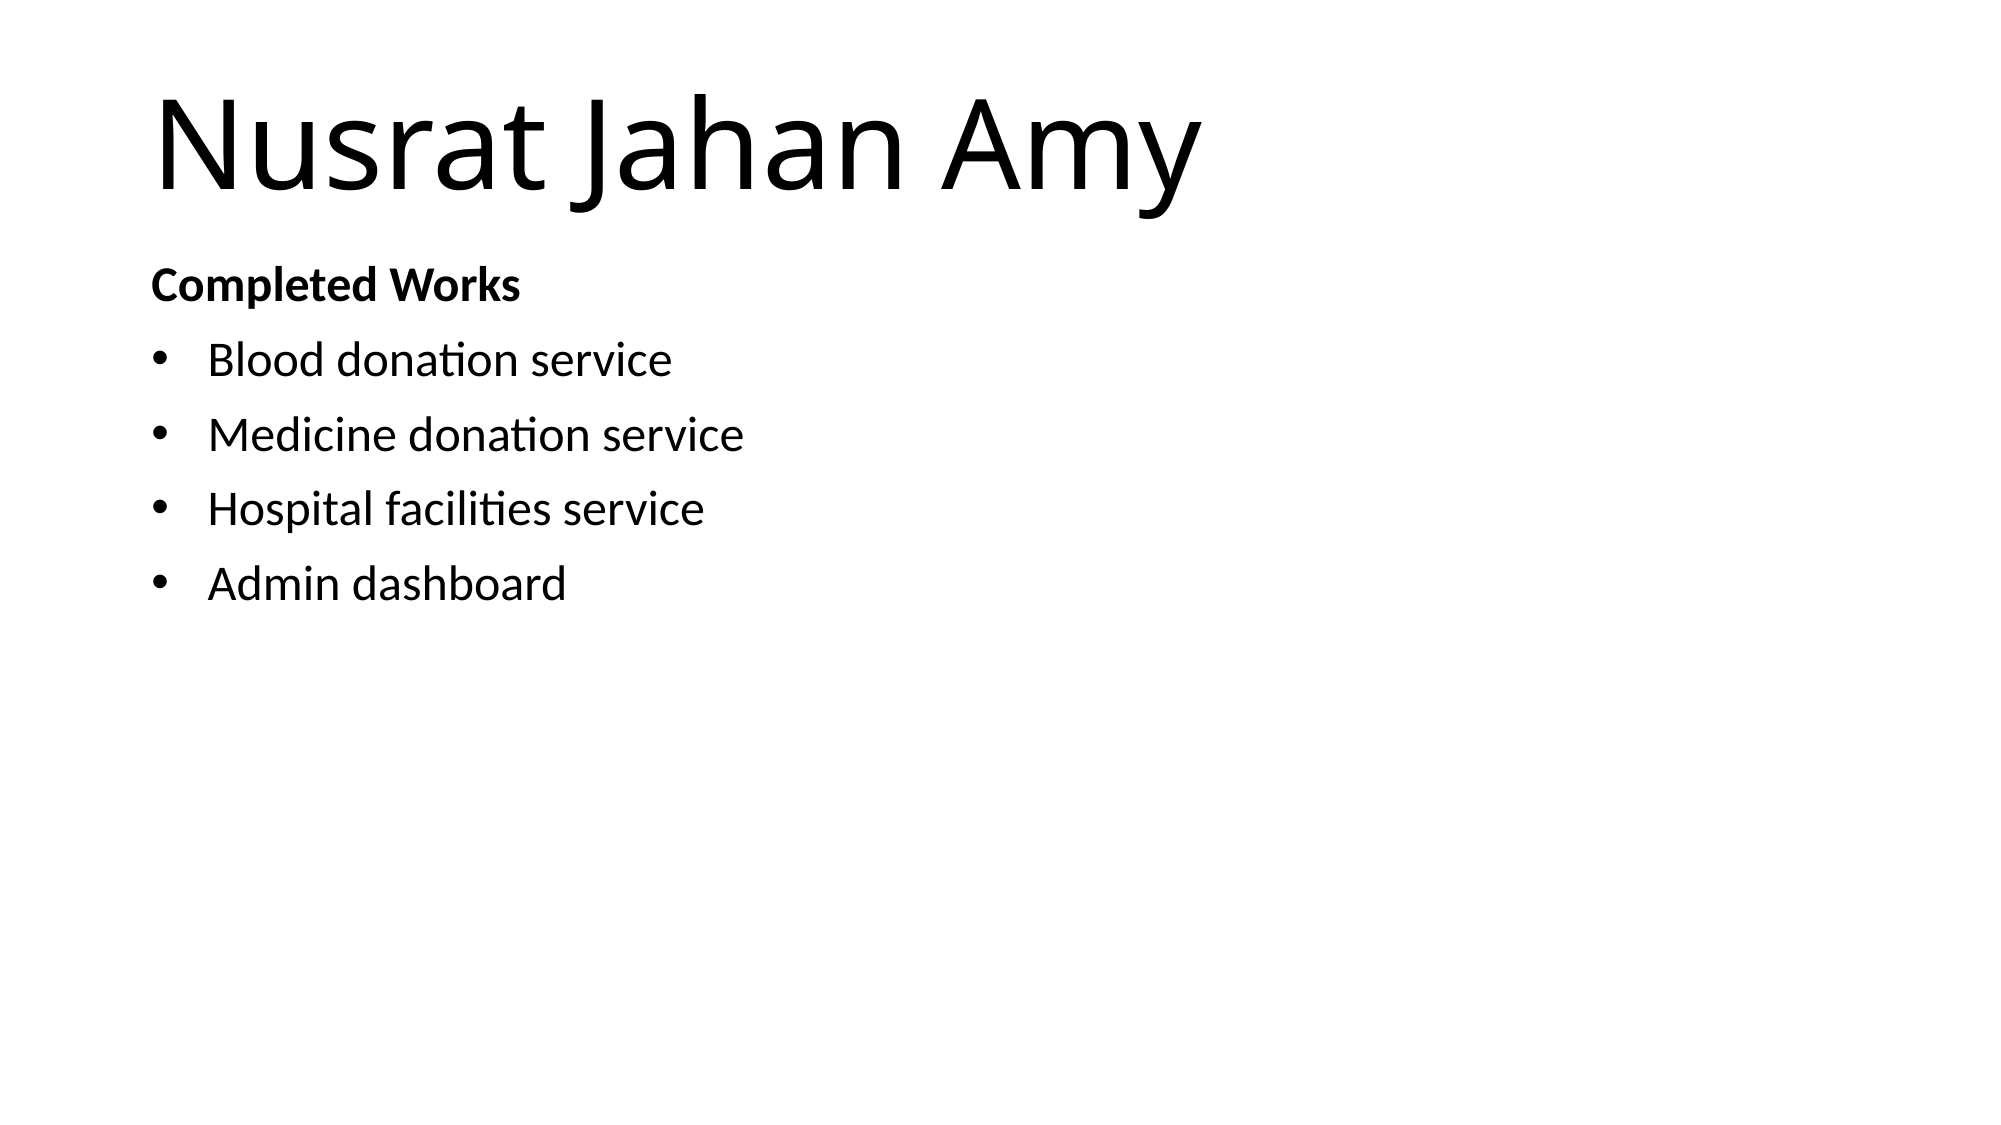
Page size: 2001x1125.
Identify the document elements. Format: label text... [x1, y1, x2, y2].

title Nusrat Jahan Amy [136, 72, 1862, 224]
list Completed Works Blood donation service Medicine donation service Hospital facilities service Admin dashboard [136, 250, 1862, 999]
